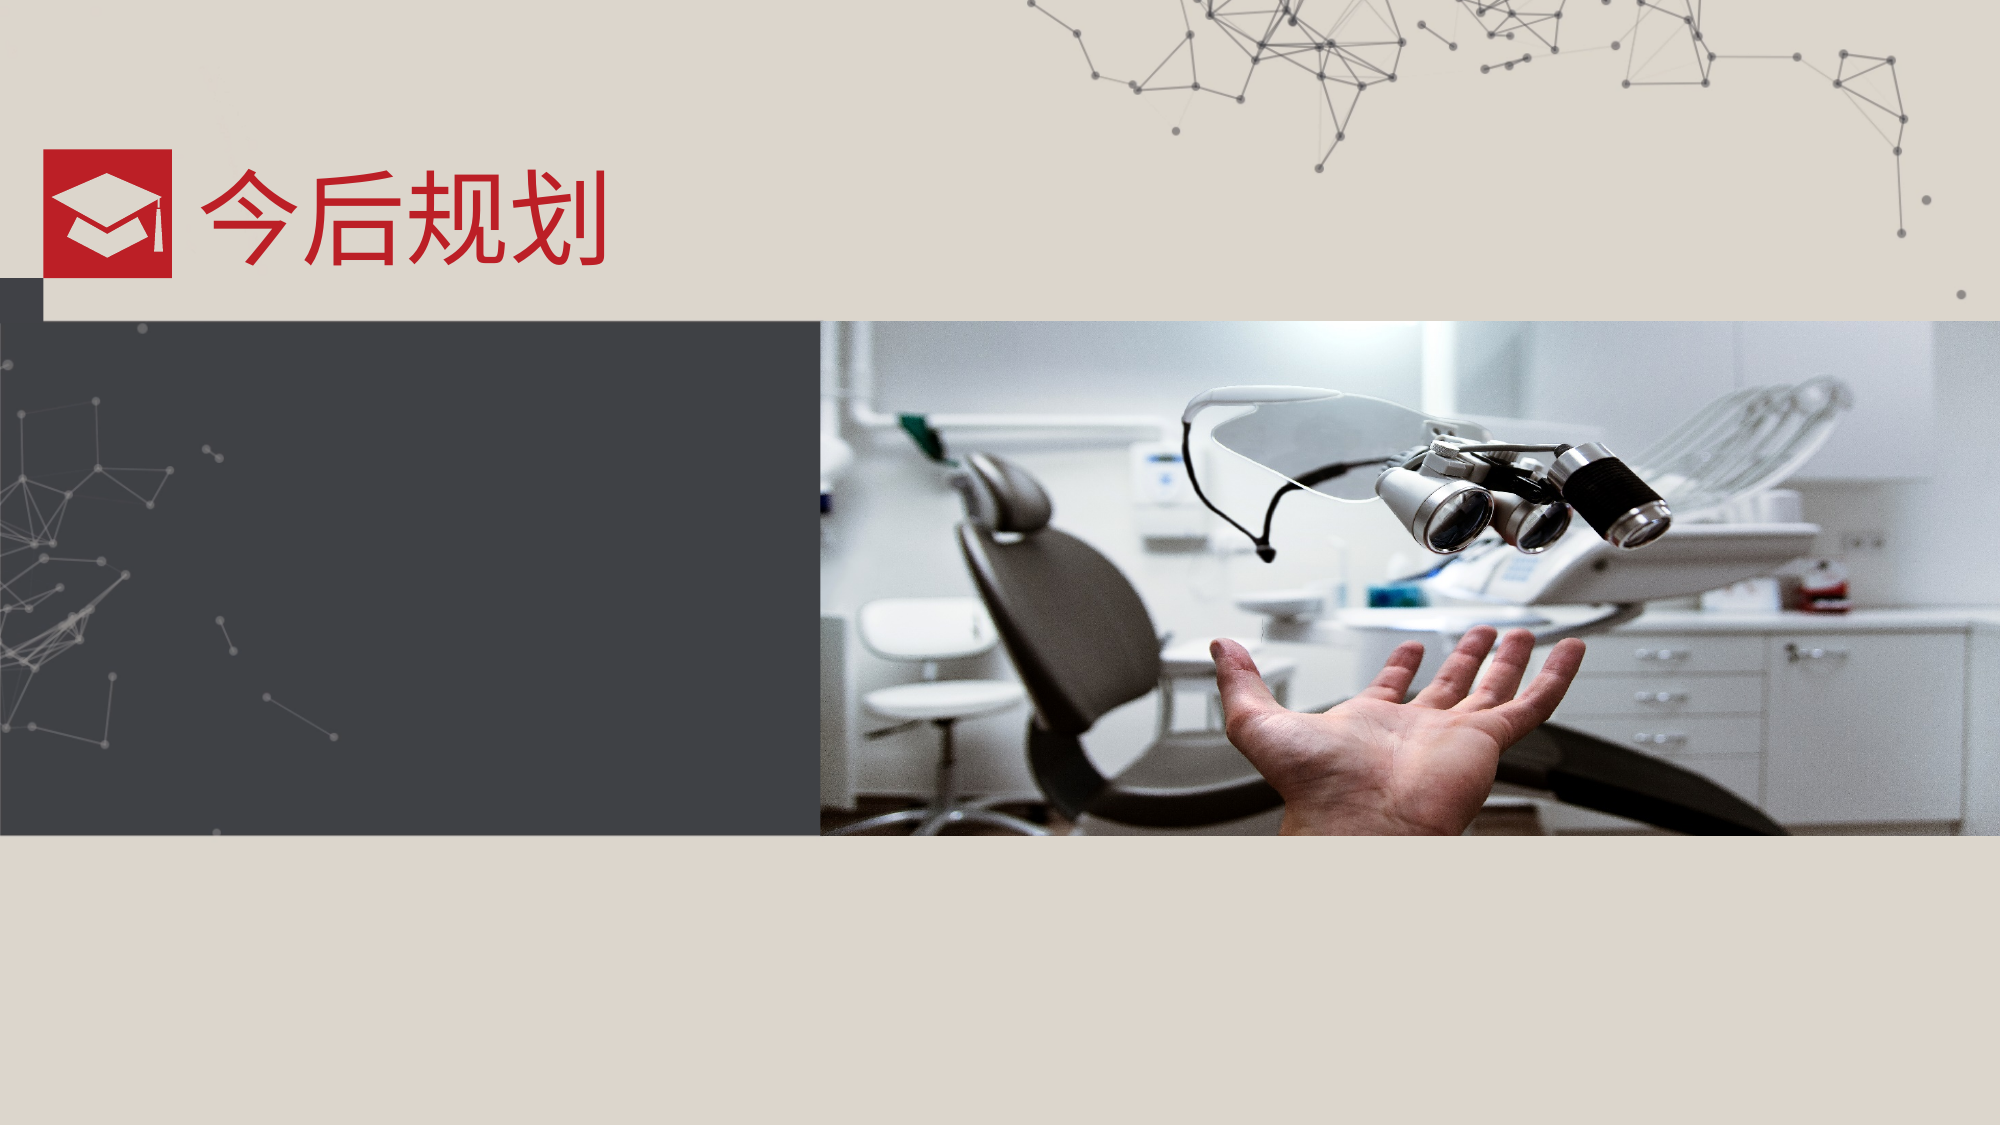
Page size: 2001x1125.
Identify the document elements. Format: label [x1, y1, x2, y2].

picture [0, 0, 2000, 1125]
text_box [819, 320, 2000, 837]
text_box [0, 146, 632, 324]
